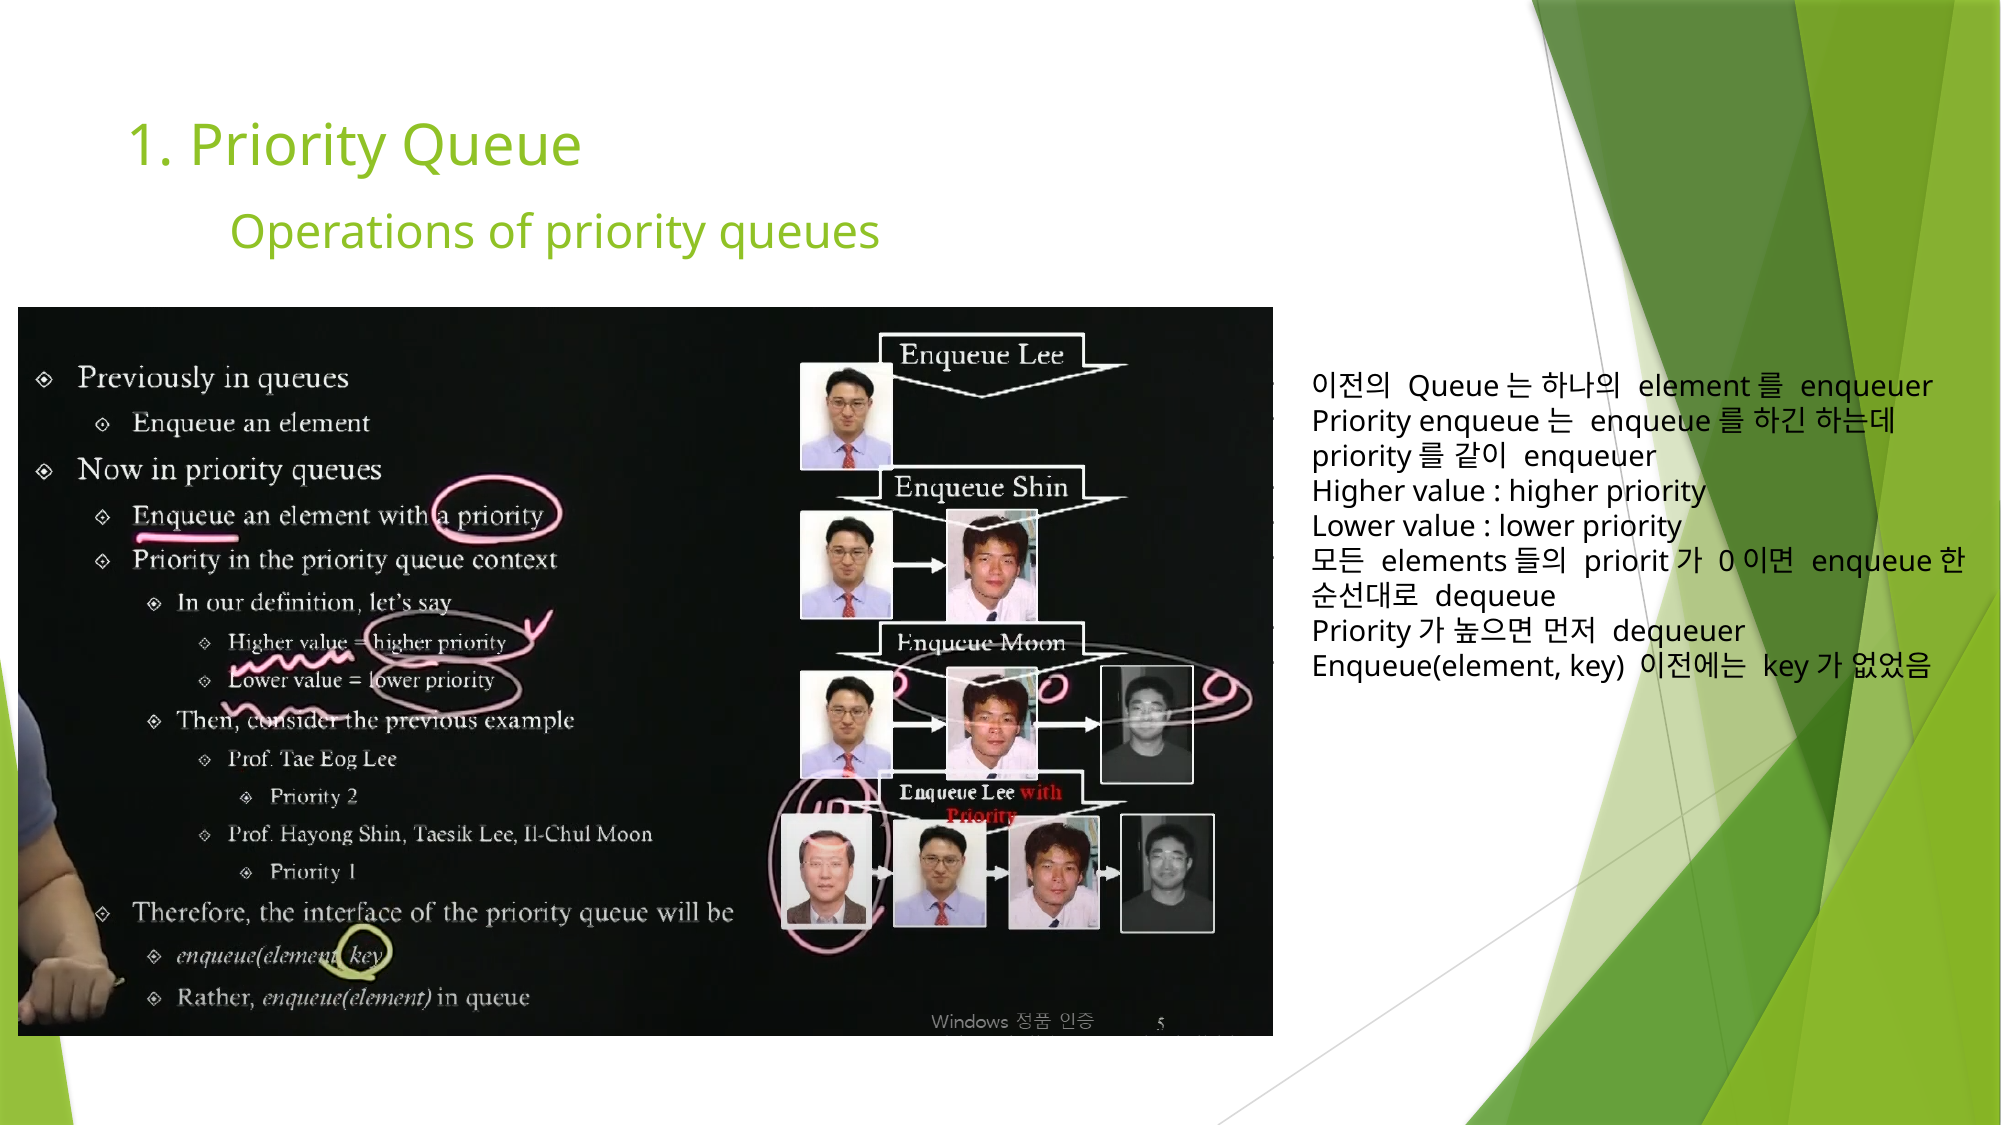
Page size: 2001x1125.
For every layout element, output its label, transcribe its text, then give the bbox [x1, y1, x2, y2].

picture [17, 307, 1274, 1037]
text_box 이전의 Queue는 하나의 element를 enqueuer Priority enqueue는 enqueue를 하긴 하는데 priority를 같이 enqueuer Higher value : higher priority Lower value : lower priority 모든 elements들의 priorit가 0이면 enqueue한 순선대로 dequeue Priority가 높으면 먼저 dequeuer Enqueue(element, key) 이전에는 key가 없었음 [1278, 360, 1984, 690]
text_box Operations of priority queues [214, 193, 1531, 266]
title 1. Priority Queue [111, 99, 1522, 185]
